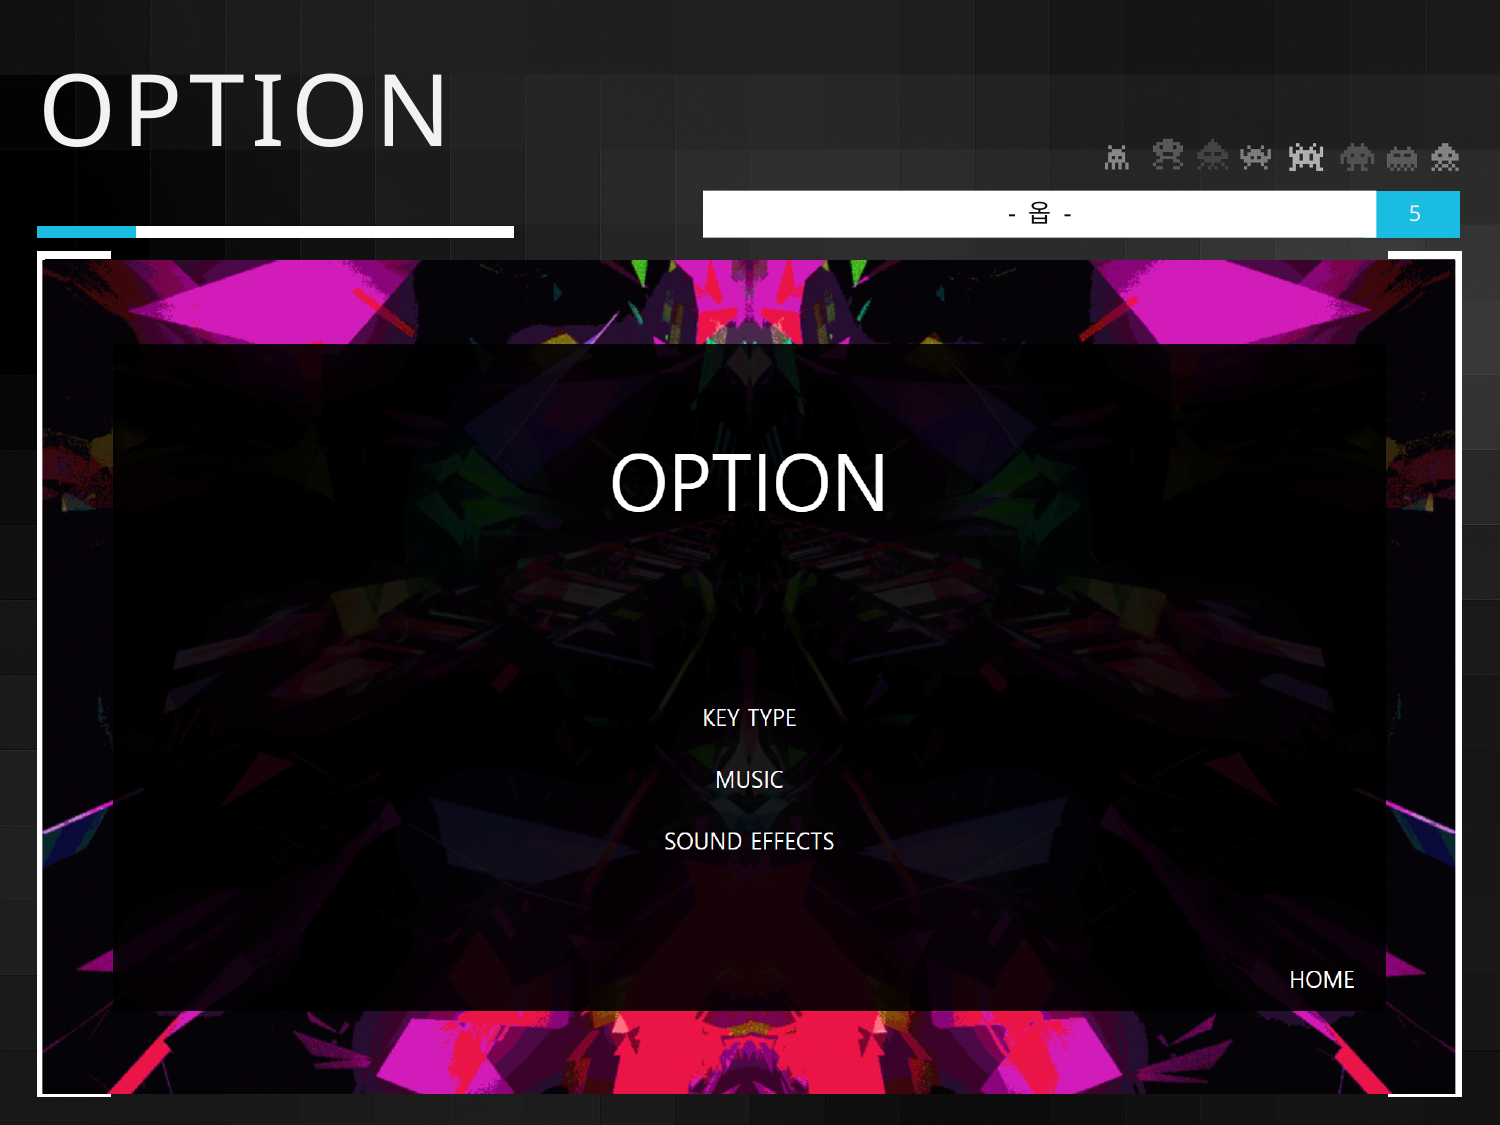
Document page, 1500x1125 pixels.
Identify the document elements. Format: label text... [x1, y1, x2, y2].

slide_number 5 [1377, 191, 1460, 238]
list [42, 260, 1456, 1094]
list -옵- [703, 190, 1377, 238]
title OPTION [38, 19, 524, 209]
picture [0, 0, 1500, 1125]
